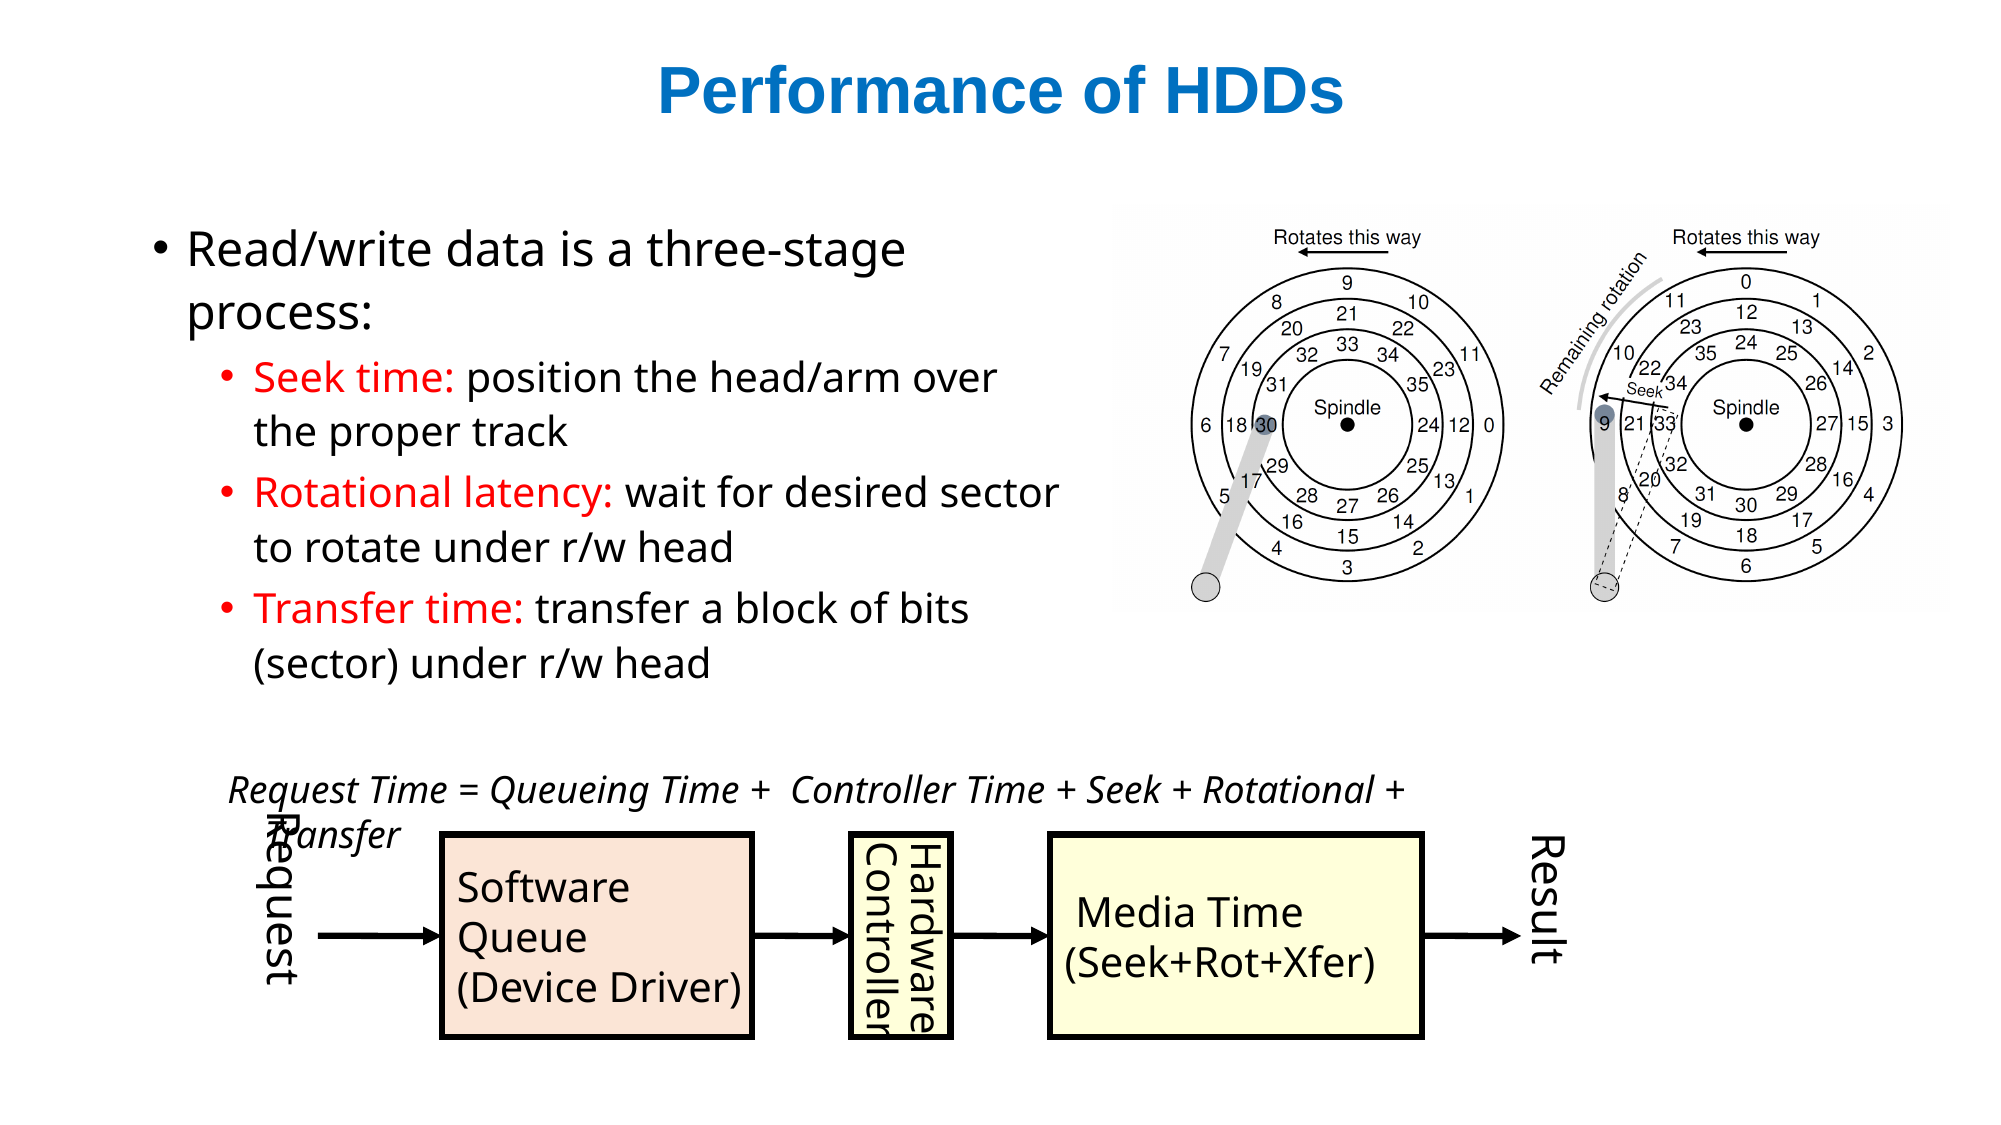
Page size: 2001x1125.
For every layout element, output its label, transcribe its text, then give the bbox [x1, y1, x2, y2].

title Performance of HDDs [642, 41, 1533, 143]
list Read/write data is a three-stage process: Seek time: position the head/arm over the proper track Rotational latency: wait for desired sector to rotate under r/w head Transfer time: transfer a block of bits (sector) under r/w head [137, 204, 1088, 697]
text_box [249, 834, 1586, 1038]
picture [1112, 204, 1950, 612]
text_box Request Time = Queueing Time + Controller Time + Seek + Rotational + Transfer [212, 758, 1490, 863]
